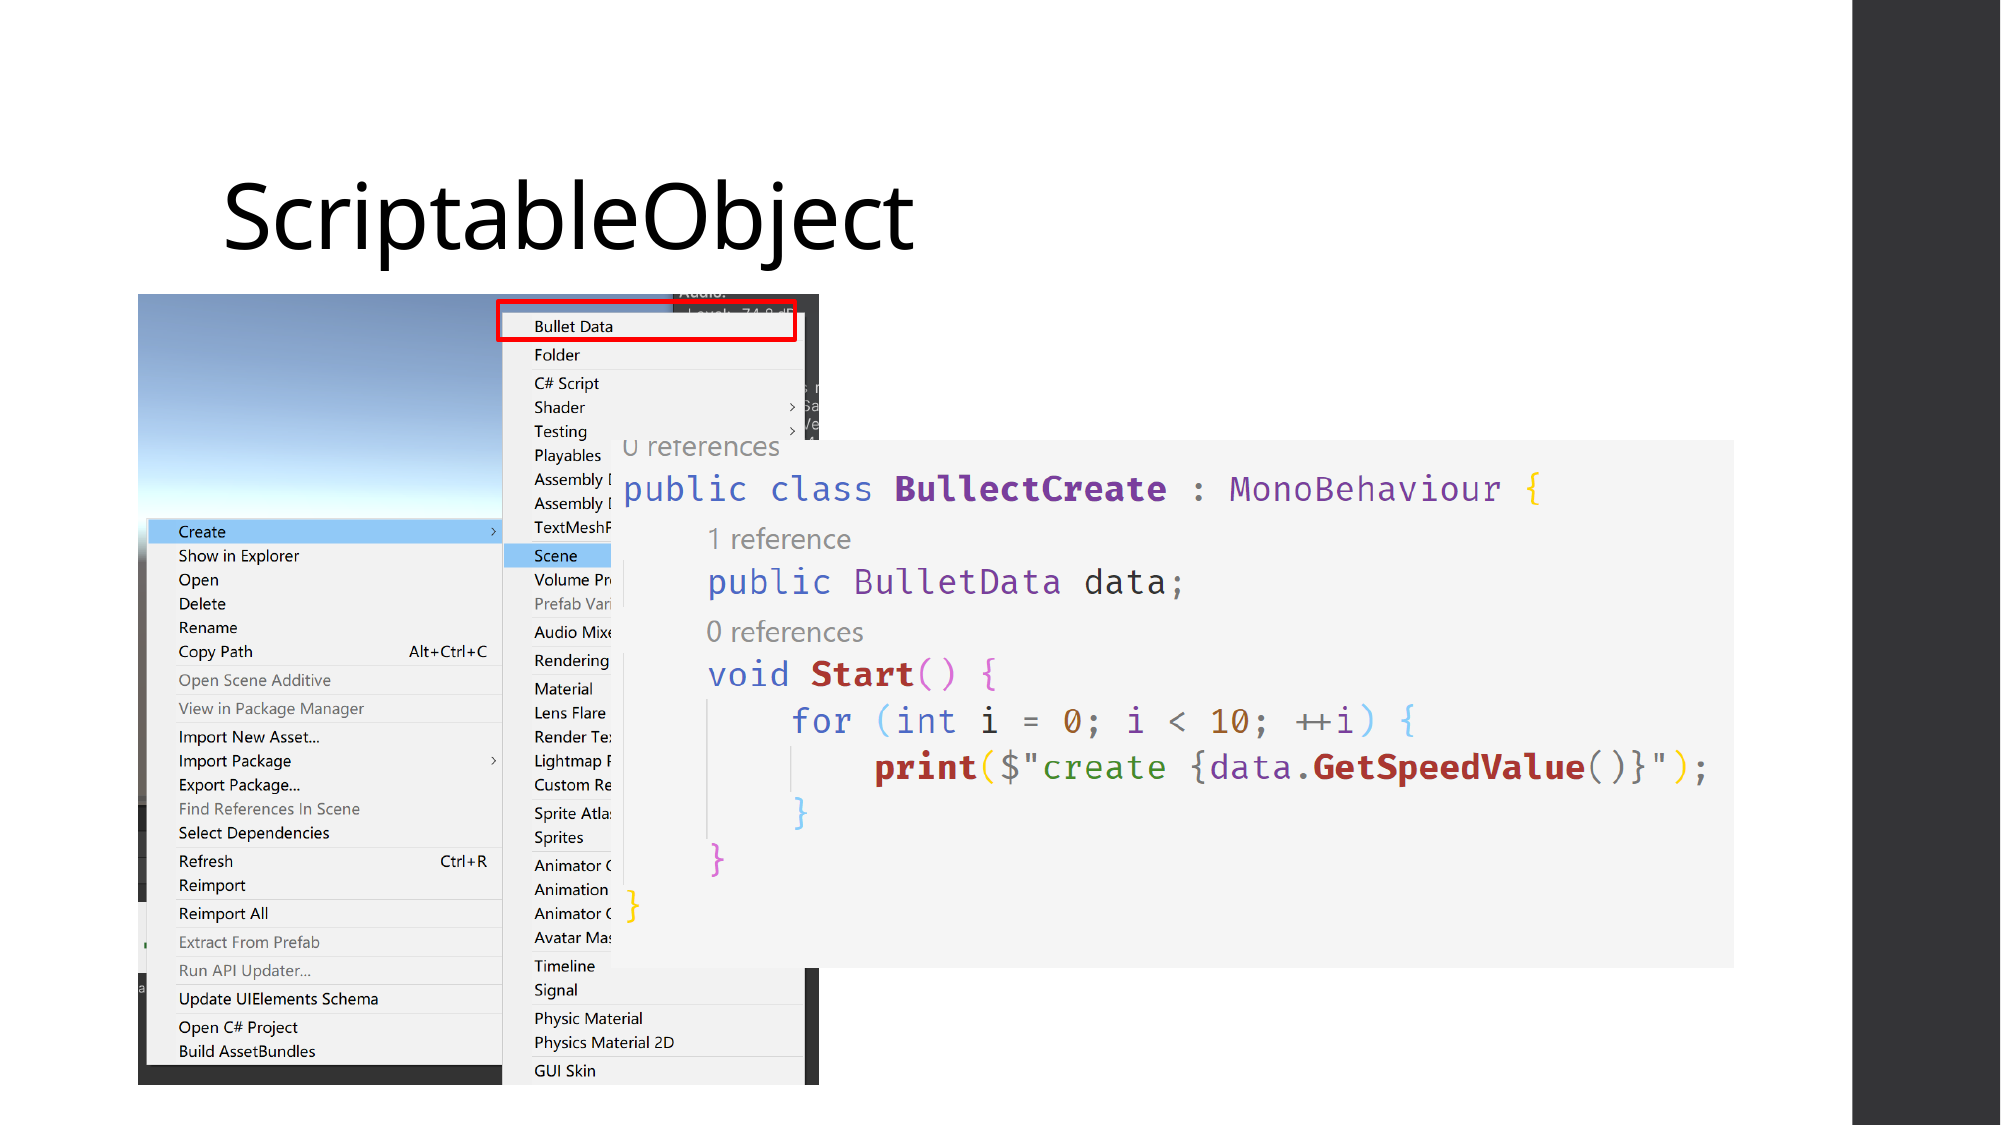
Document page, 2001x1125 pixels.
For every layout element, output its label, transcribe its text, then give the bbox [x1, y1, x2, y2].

title ScriptableObject [206, 60, 1797, 278]
picture [138, 294, 1735, 1085]
